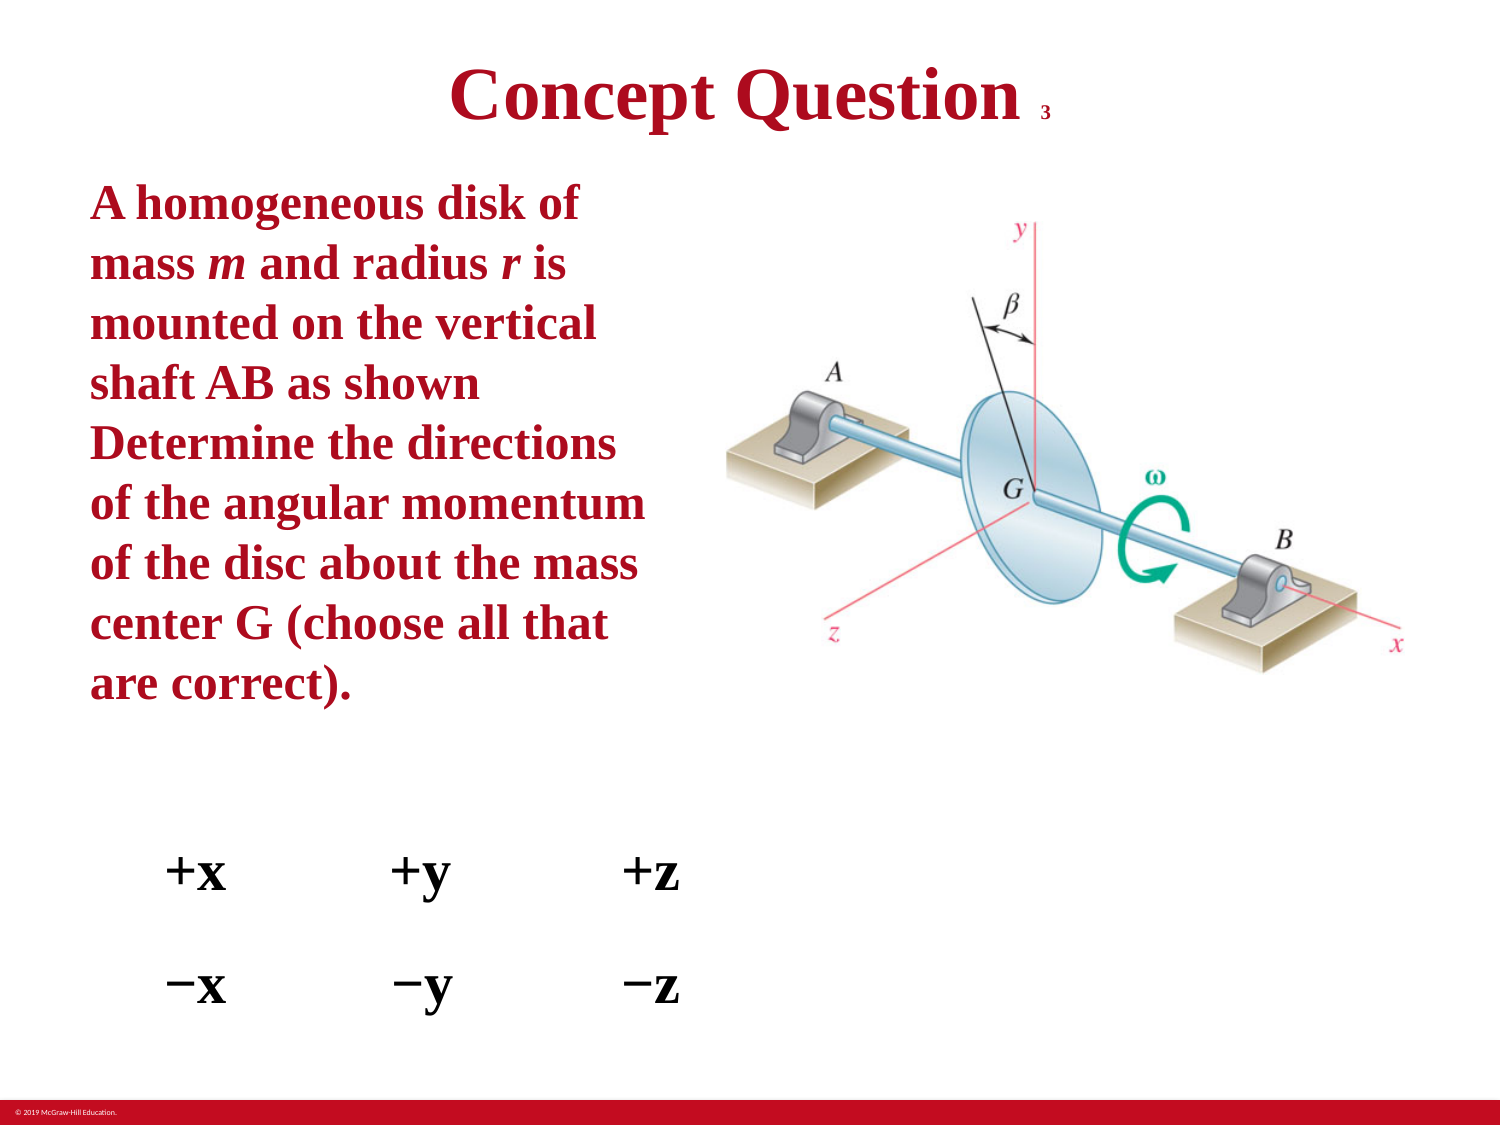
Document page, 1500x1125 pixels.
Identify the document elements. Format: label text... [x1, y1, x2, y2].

picture [724, 221, 1405, 676]
list −x [150, 937, 253, 1013]
title Concept Question 3 [75, 37, 1425, 138]
list +y [374, 825, 478, 900]
list +z [606, 825, 710, 900]
list +x [150, 825, 253, 900]
list −y [376, 937, 480, 1013]
list A homogeneous disk of mass m and radius r is mounted on the vertical shaft AB as shown Determine the directions of the angular momentum of the disc about the mass center G (choose all that are correct). [75, 162, 675, 725]
list −z [606, 937, 710, 1013]
